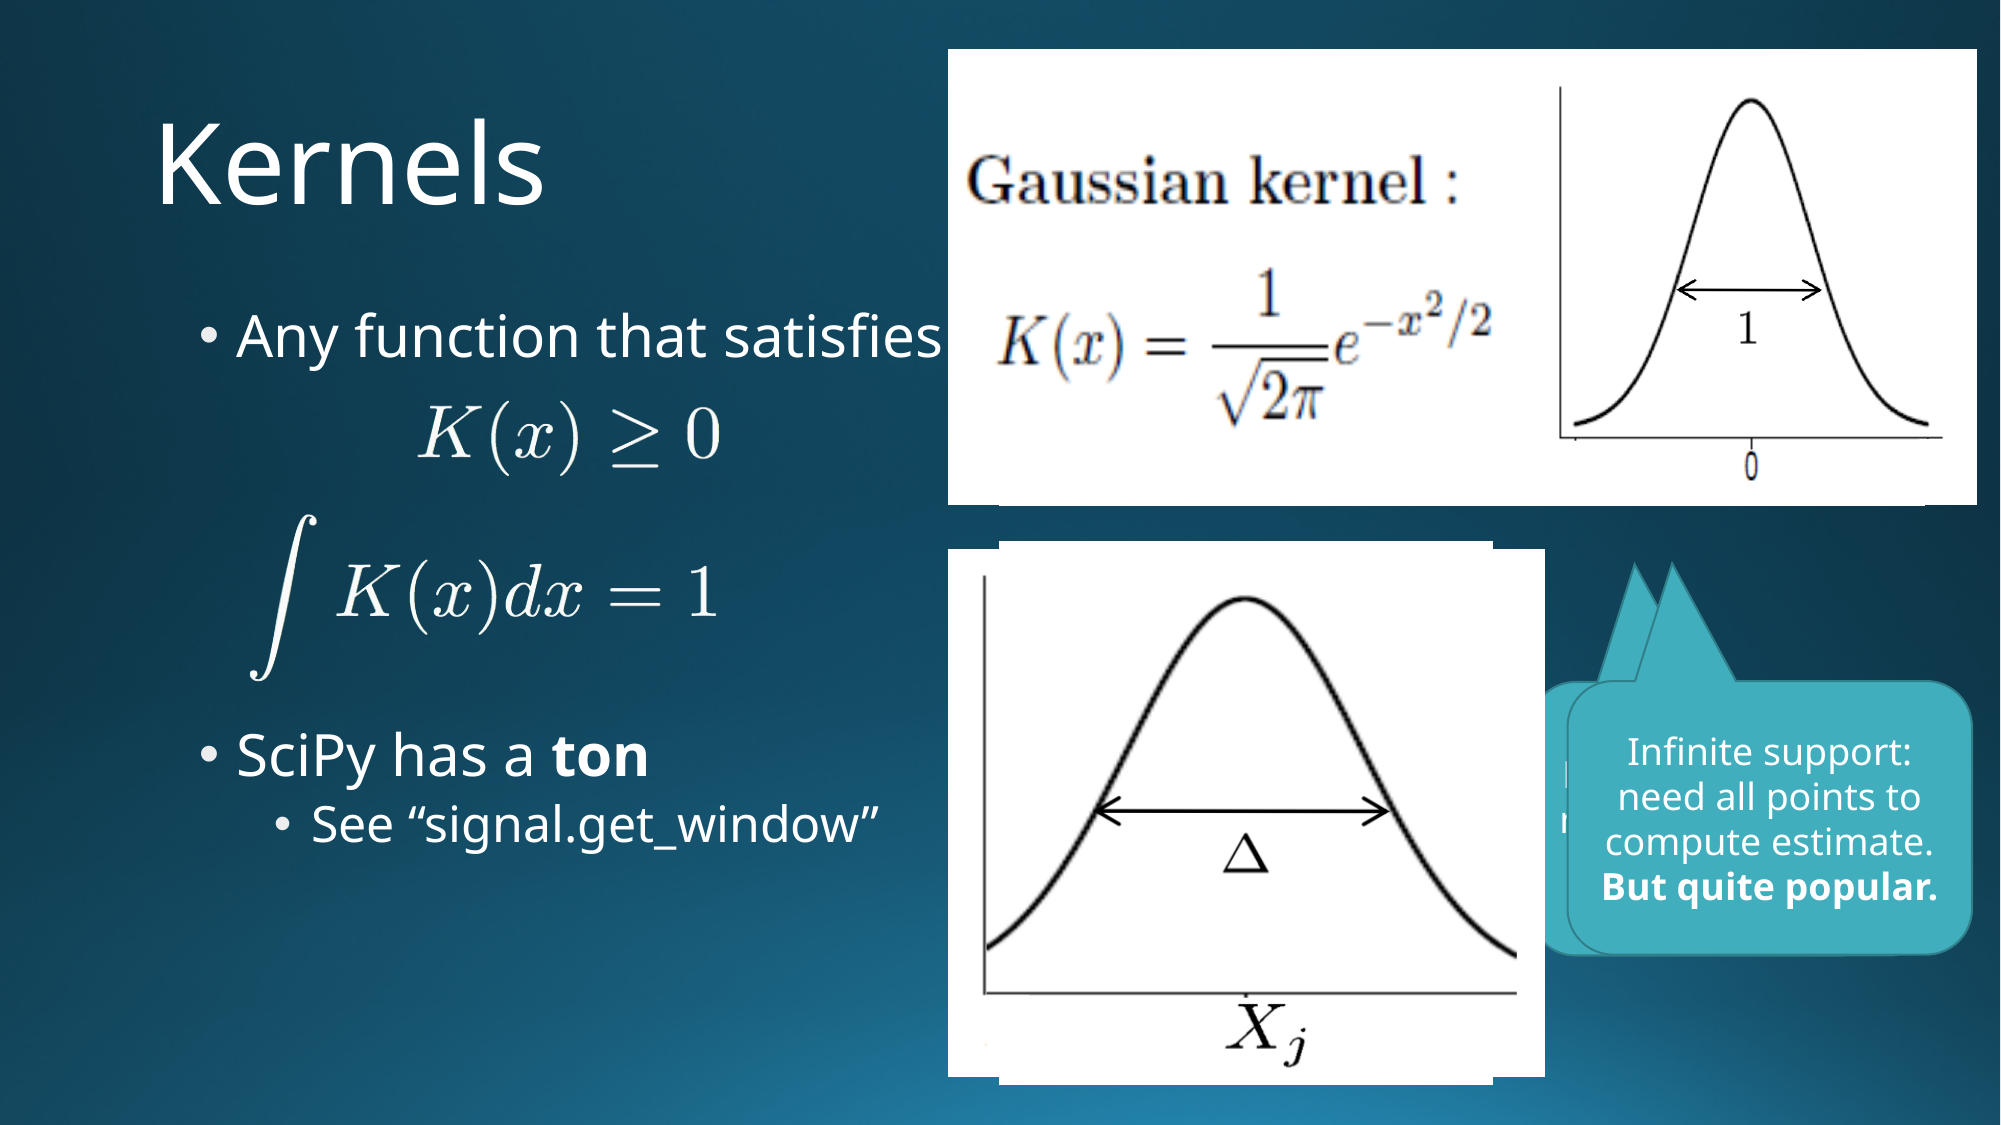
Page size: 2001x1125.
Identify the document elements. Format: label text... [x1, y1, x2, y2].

text_box Finite support: only need local points to compute estimate [1545, 561, 1896, 957]
list Any function that satisfies SciPy has a ton See “signal.get_window” [183, 299, 973, 1014]
text_box Infinite support: need all points to compute estimate. But quite popular. [1566, 560, 1974, 956]
picture [0, 0, 2001, 1125]
title Kernels [137, 59, 948, 278]
